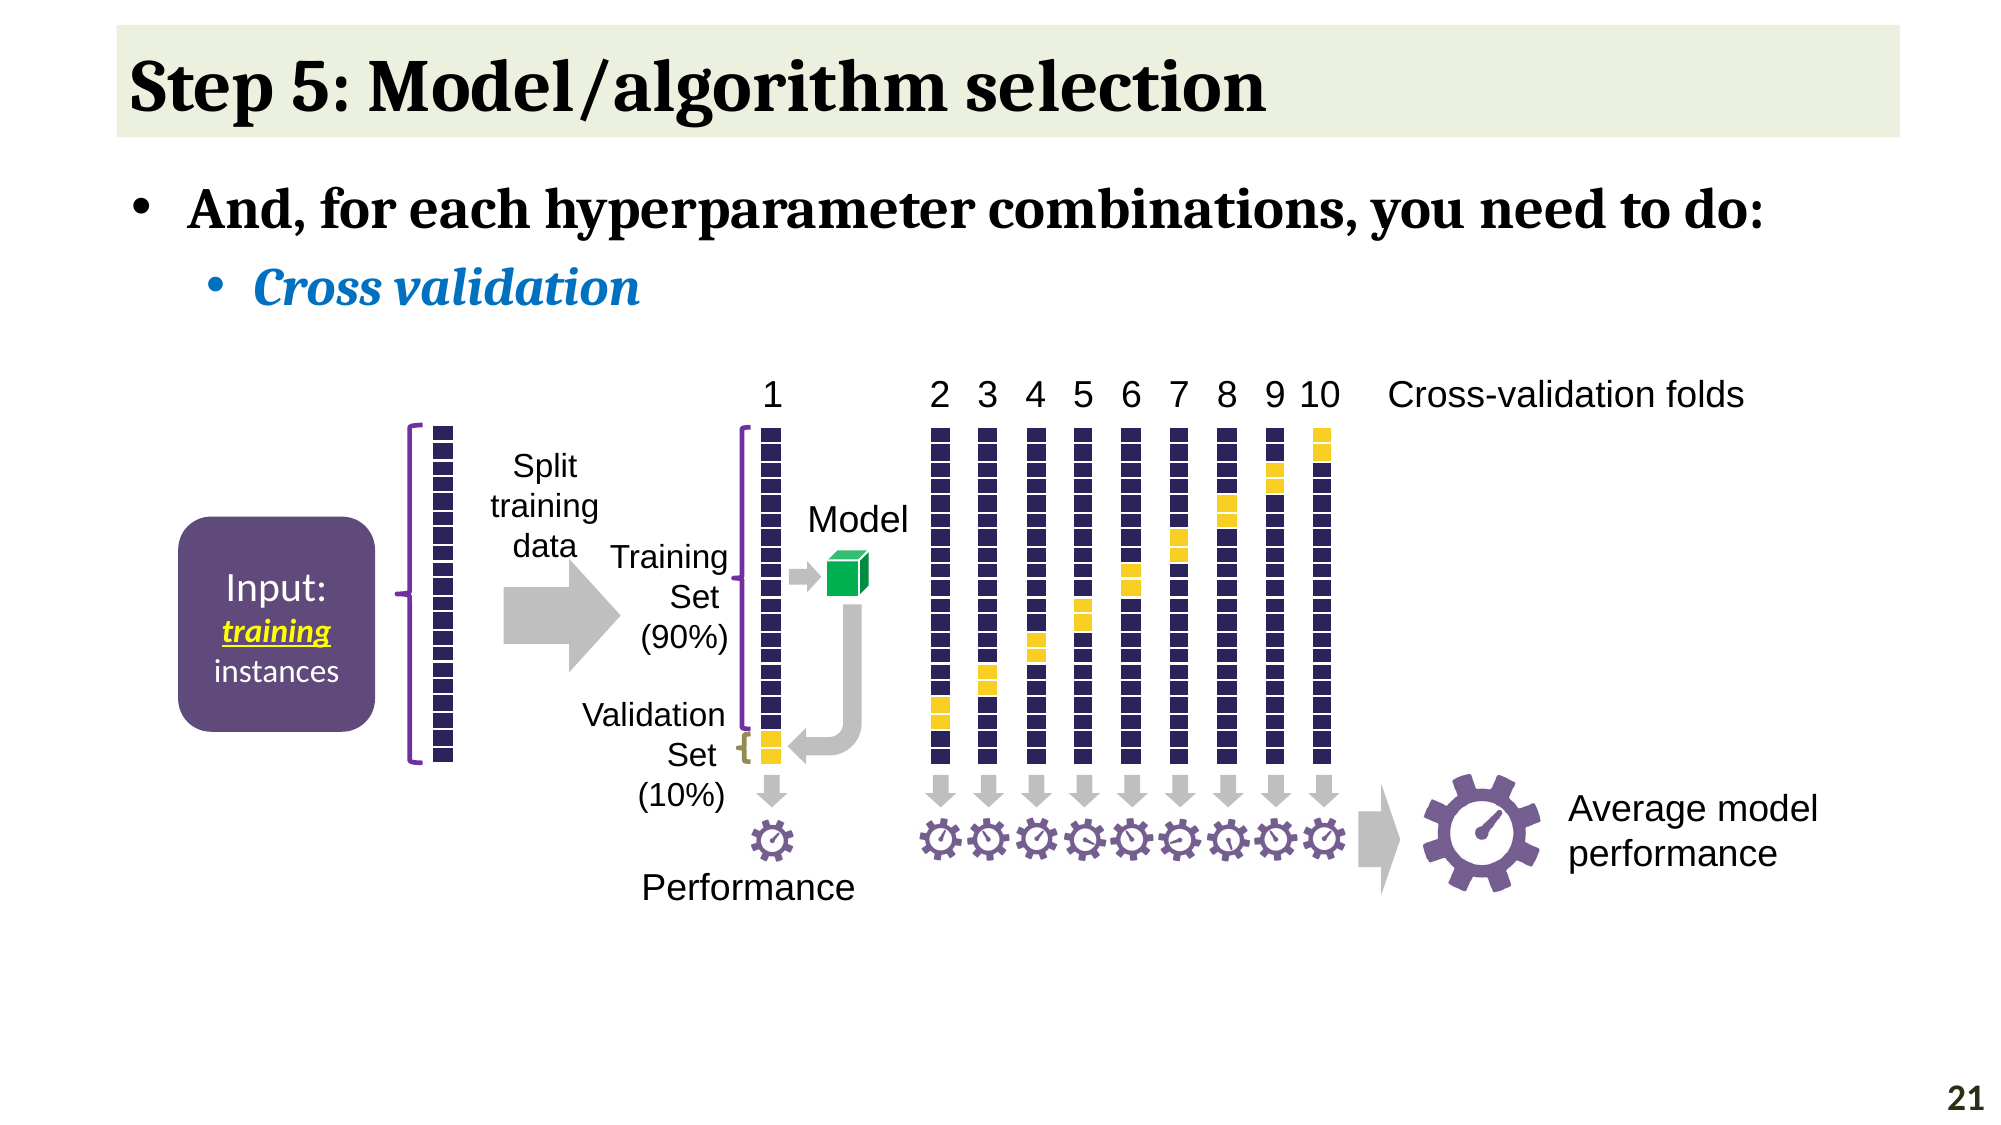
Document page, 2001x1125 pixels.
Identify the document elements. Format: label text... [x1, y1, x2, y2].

text_box Average model performance [1553, 776, 1843, 881]
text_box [503, 426, 783, 823]
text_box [788, 487, 926, 598]
text_box Split training data [475, 437, 498, 572]
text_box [918, 774, 1346, 862]
title Step 5: Model/algorithm selection [116, 24, 1901, 138]
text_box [624, 774, 873, 917]
list And, for each hyperparameter combinations, you need to do: Cross validation [116, 162, 1901, 1026]
text_box [1356, 781, 1403, 898]
picture [1420, 772, 1542, 896]
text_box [746, 362, 1763, 424]
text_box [177, 424, 454, 764]
slide_number 21 [1899, 1065, 2000, 1125]
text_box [930, 432, 1333, 765]
text_box [788, 607, 864, 767]
